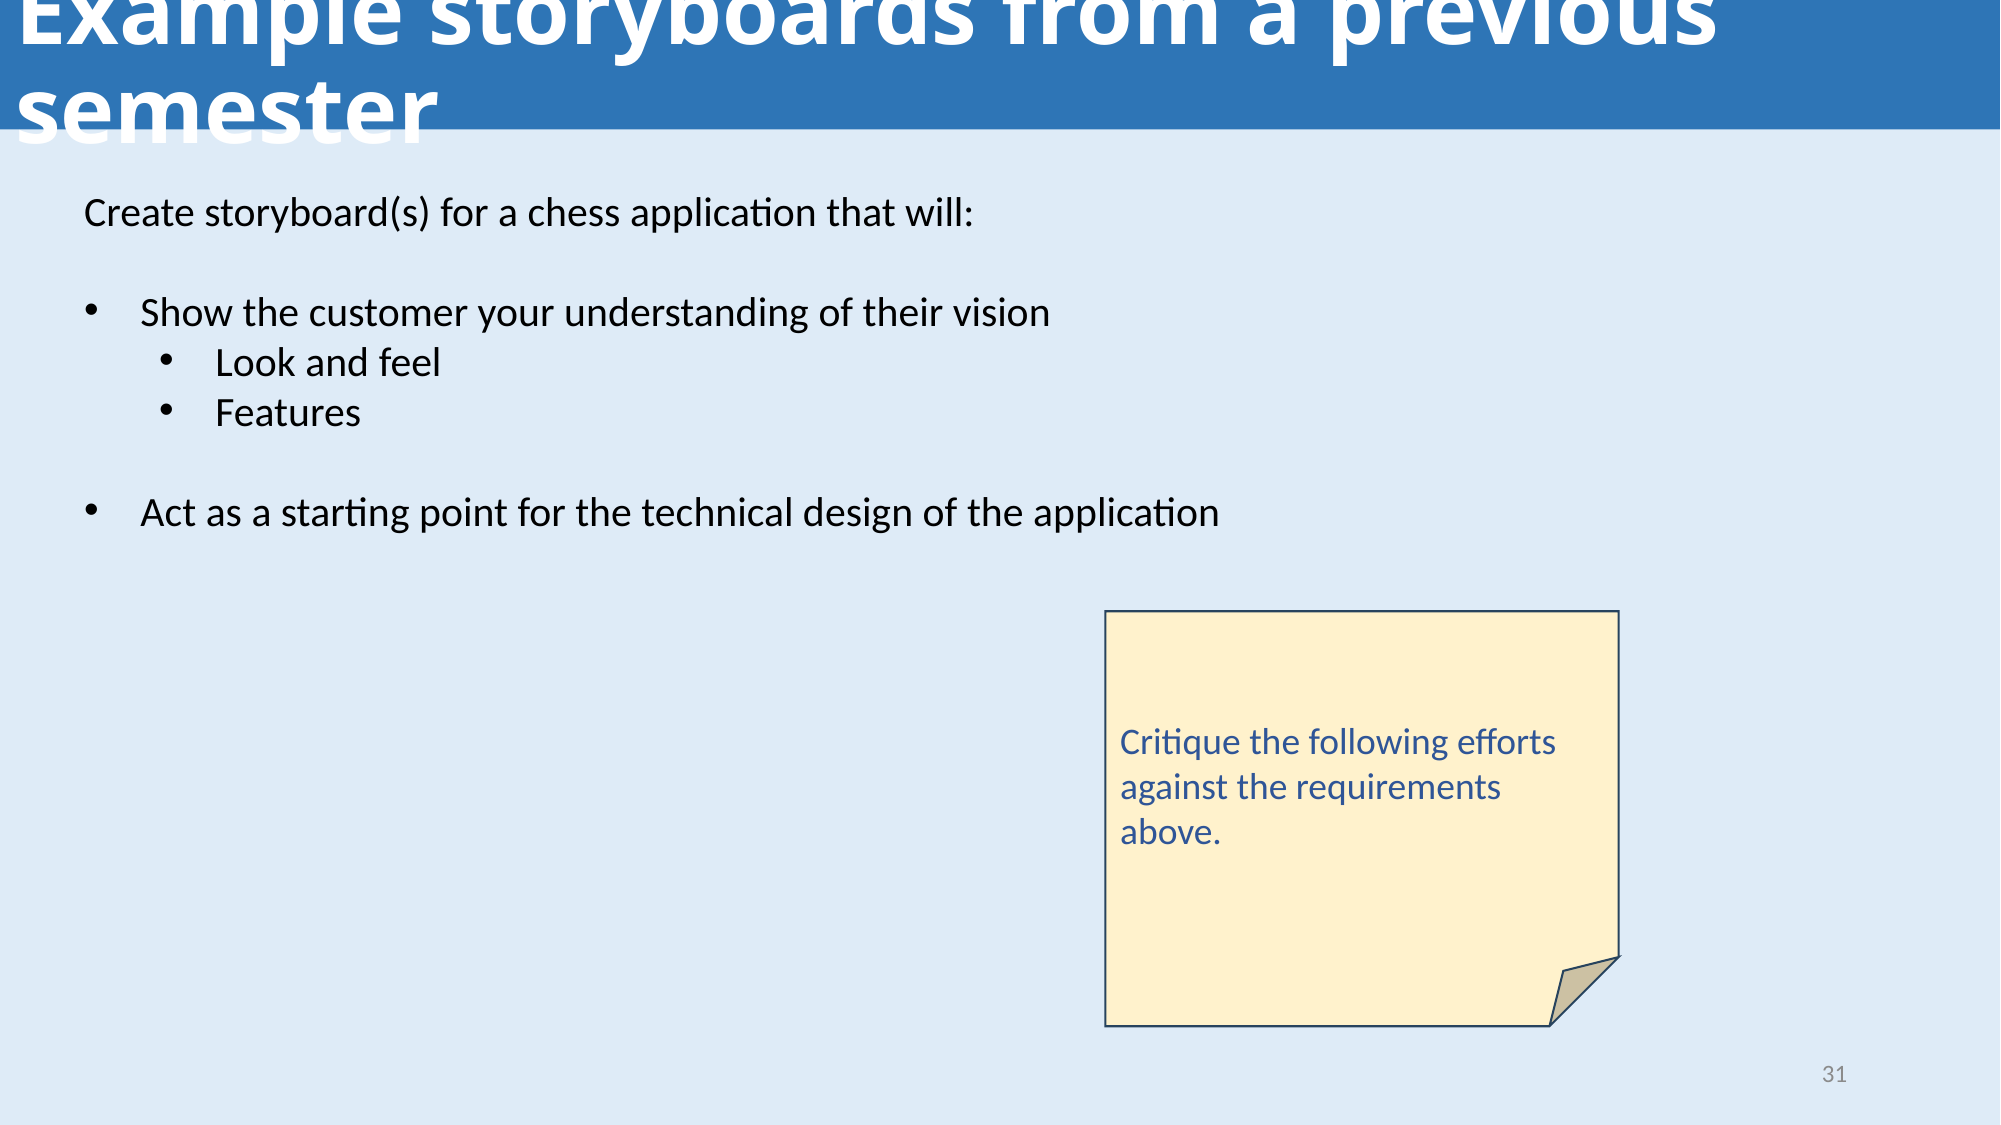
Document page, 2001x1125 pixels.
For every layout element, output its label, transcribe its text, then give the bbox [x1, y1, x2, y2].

text_box Create storyboard(s) for a chess application that will: Show the customer your understanding of their vision Look and feel Features Act as a starting point for the technical design of the application [69, 176, 1903, 542]
title Example storyboards from a previous semester [0, 0, 2000, 130]
text_box Critique the following efforts against the requirements above. [1104, 610, 1623, 1028]
slide_number 31 [1412, 1042, 1863, 1103]
